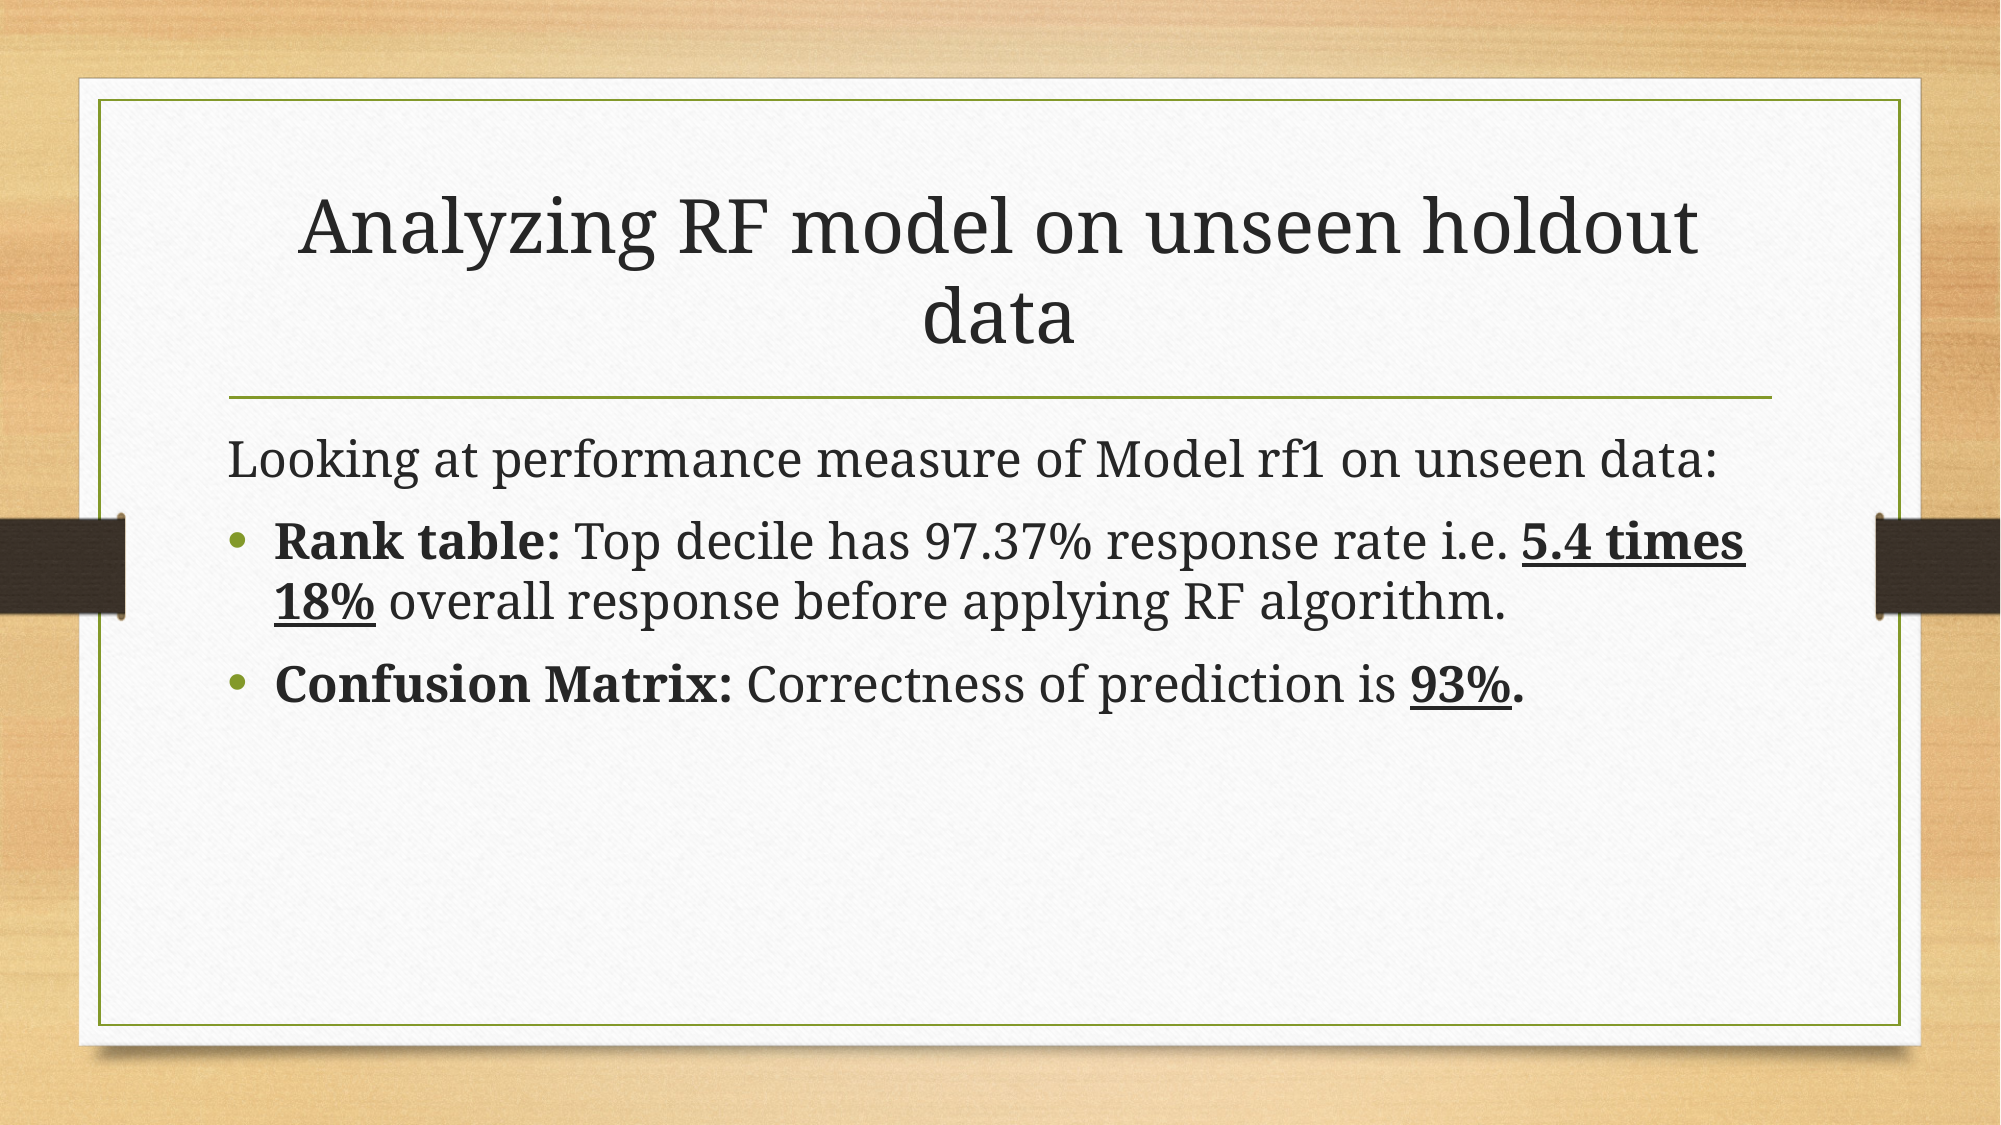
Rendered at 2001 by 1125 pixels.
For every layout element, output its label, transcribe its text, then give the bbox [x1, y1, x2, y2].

title Analyzing RF model on unseen holdout data [212, 161, 1788, 375]
picture [0, 0, 2001, 1125]
list Looking at performance measure of Model rf1 on unseen data: Rank table: Top decile has 97.37% response rate i.e. 5.4 times 18% overall response before applying RF algorithm. Confusion Matrix: Correctness of prediction is 93%. [212, 419, 1788, 964]
